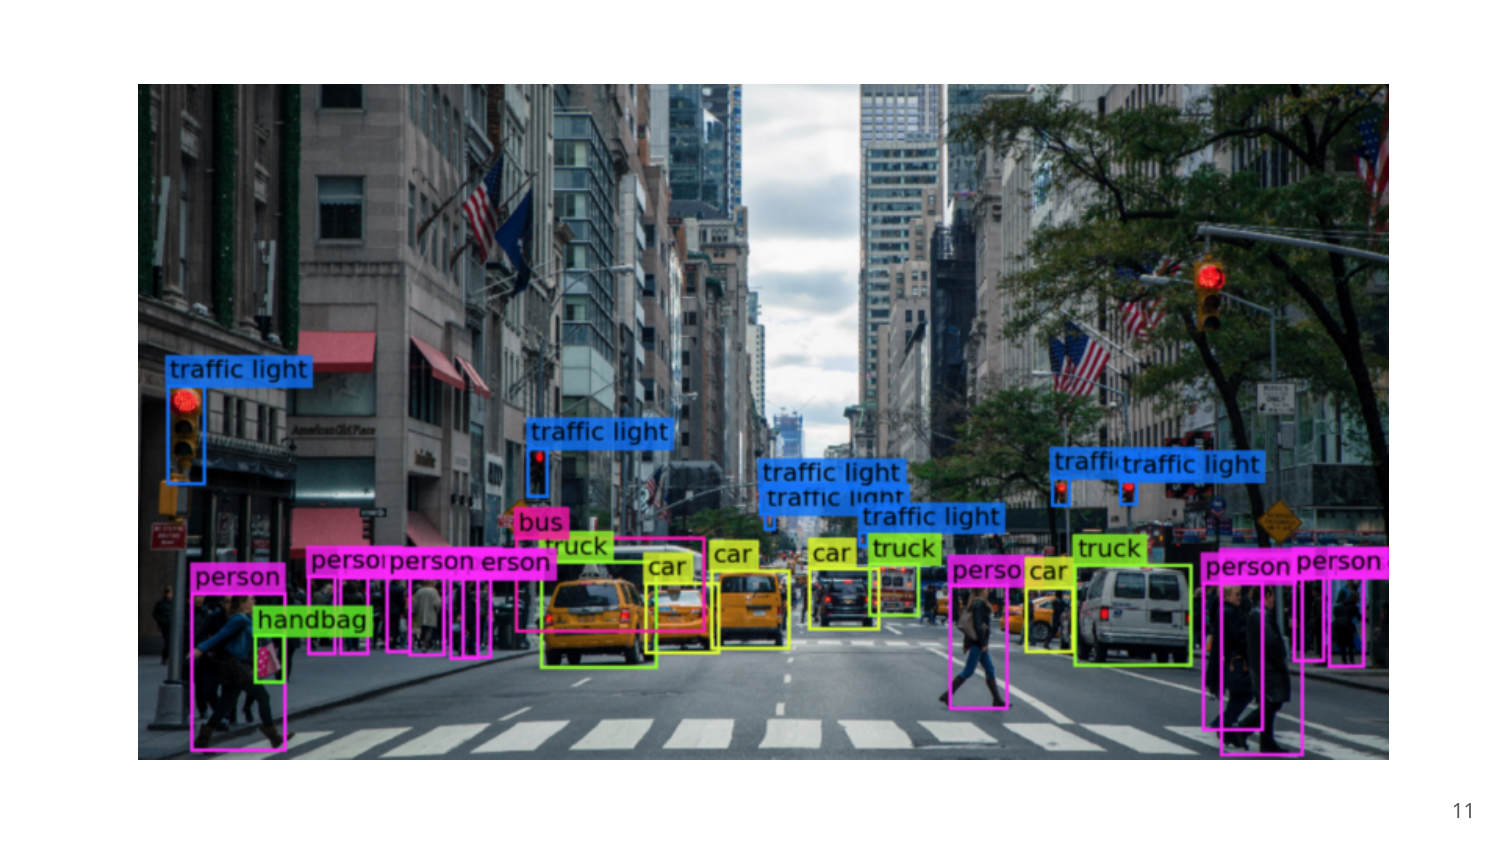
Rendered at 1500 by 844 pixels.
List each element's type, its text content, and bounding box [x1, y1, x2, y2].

picture [138, 84, 1389, 760]
slide_number ‹#› [1400, 779, 1491, 844]
